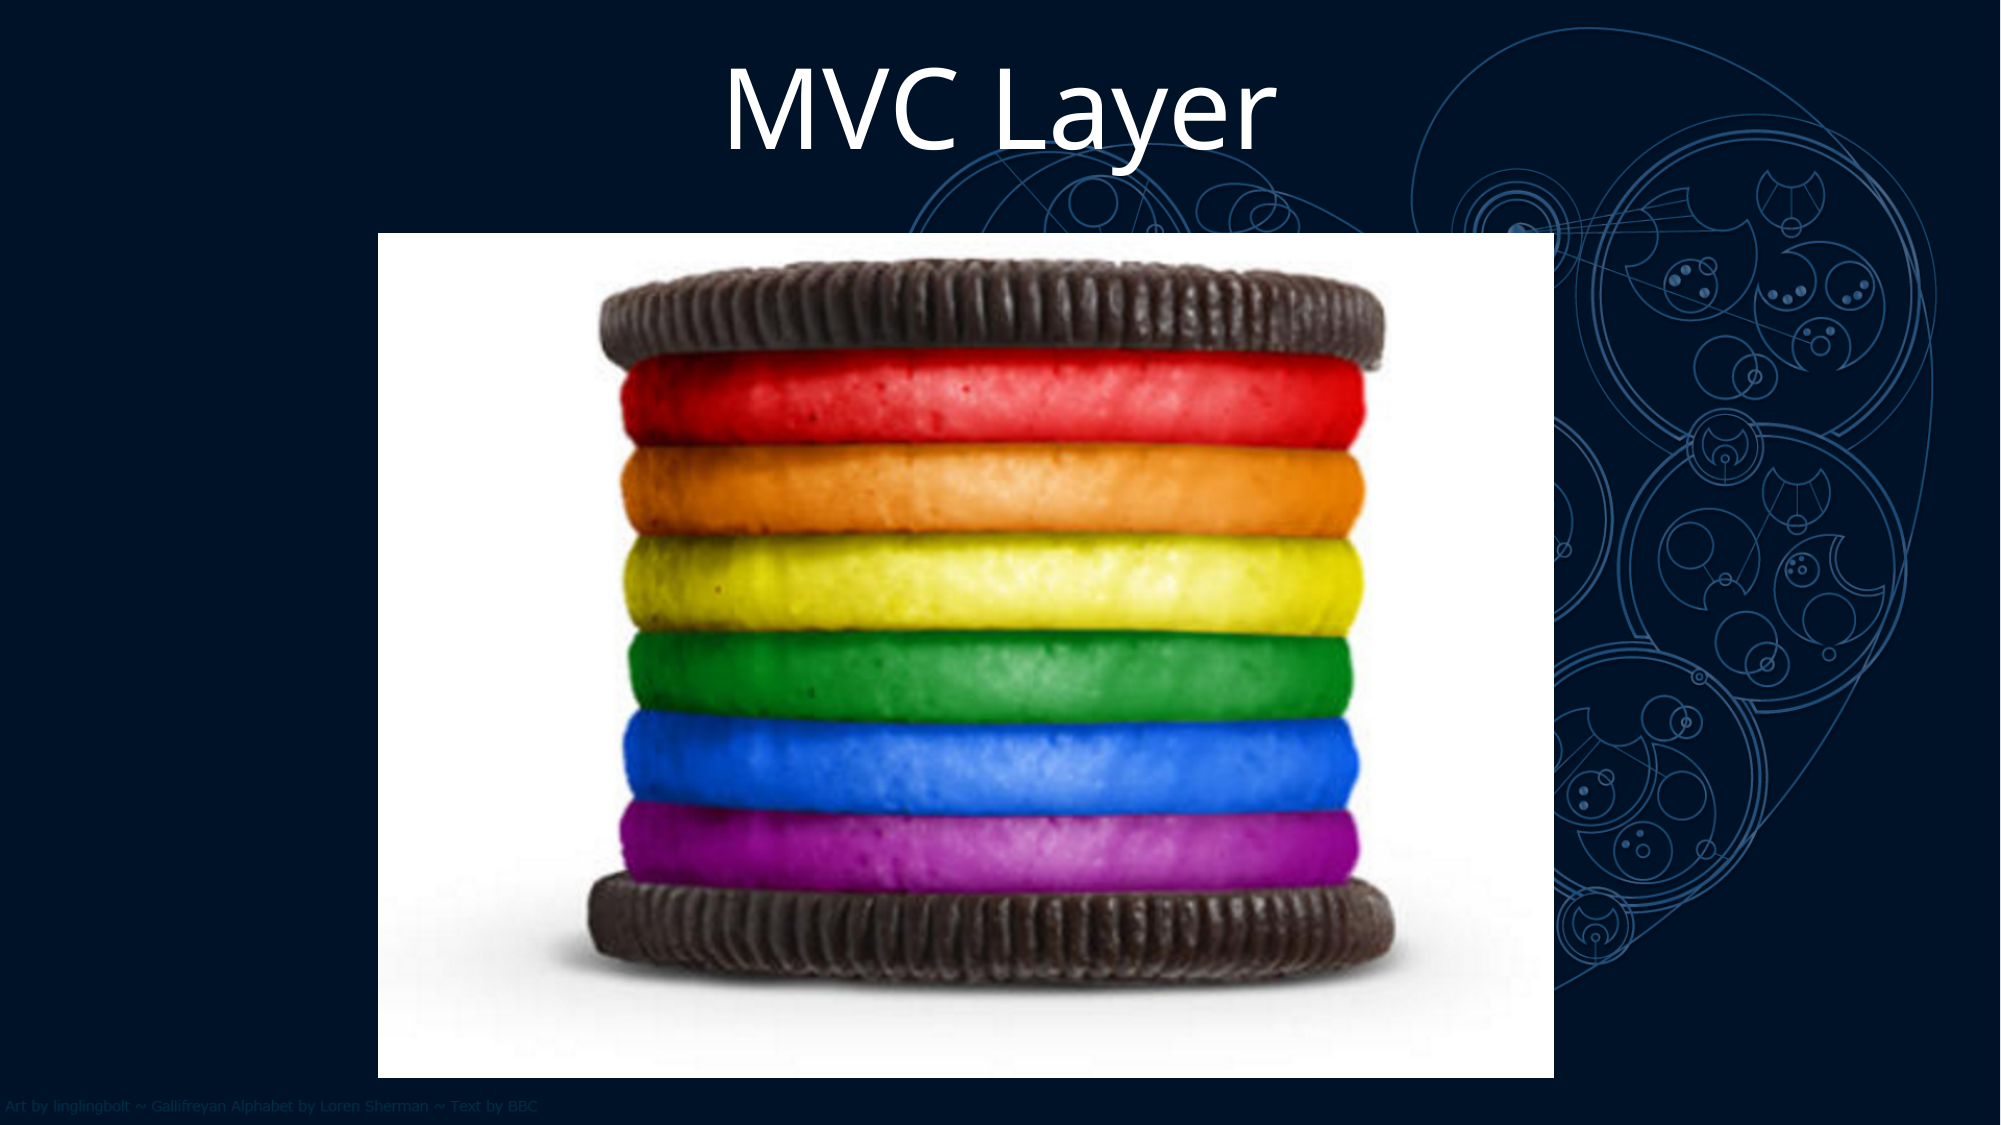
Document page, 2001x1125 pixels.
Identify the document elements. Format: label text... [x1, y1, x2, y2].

title MVC Layer [0, 8, 2000, 219]
picture [0, 0, 2001, 1125]
